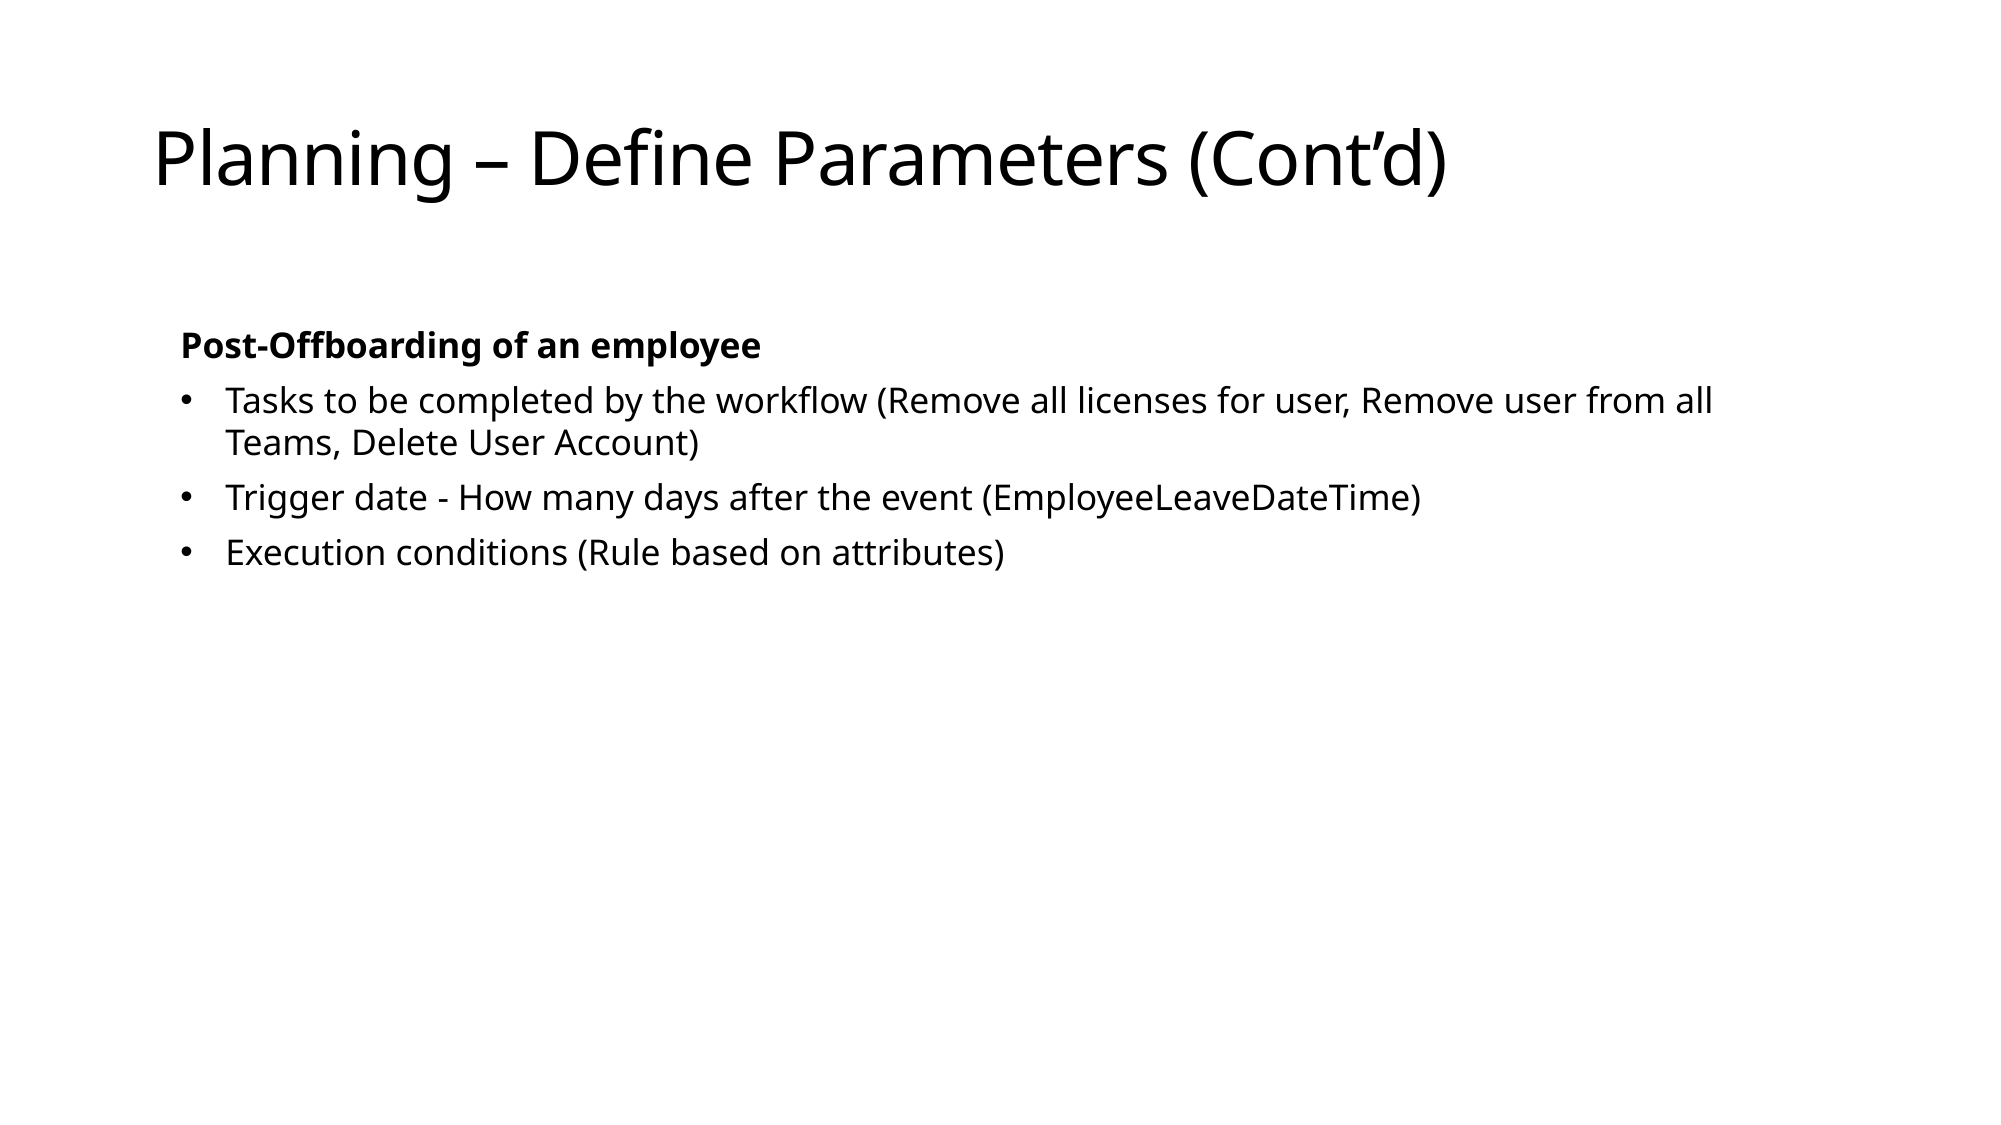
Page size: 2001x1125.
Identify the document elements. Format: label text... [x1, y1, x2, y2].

title Planning – Define Parameters (Cont’d) [138, 41, 1862, 209]
text_box Post-Offboarding of an employee Tasks to be completed by the workflow (Remove all licenses for user, Remove user from all Teams, Delete User Account) Trigger date - How many days after the event (EmployeeLeaveDateTime) Execution conditions (Rule based on attributes) [165, 315, 1835, 635]
